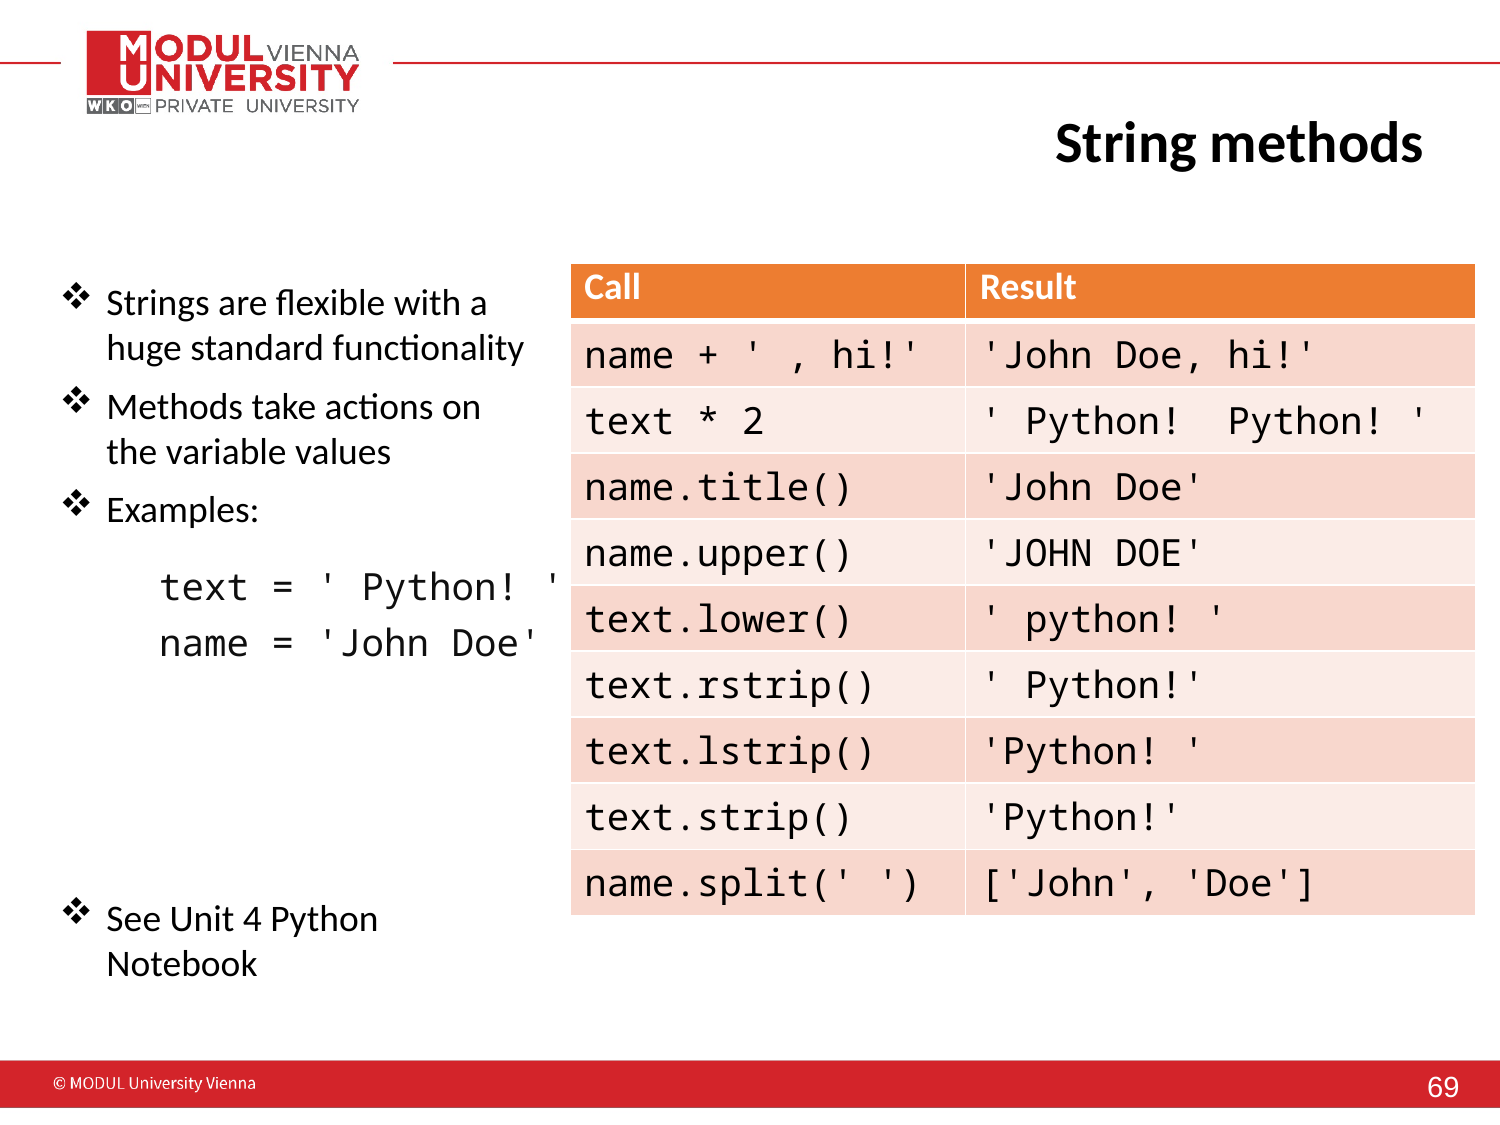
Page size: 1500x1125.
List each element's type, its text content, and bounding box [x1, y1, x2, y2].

table_cell 'Python!' [966, 784, 1475, 849]
title String methods [51, 45, 1439, 233]
table_header Call [571, 264, 965, 318]
text_box text = ' Python! ' name = 'John Doe' [545, 562, 569, 696]
table_header Result [966, 264, 1475, 318]
table_cell ' python! ' [966, 586, 1475, 650]
table_cell text.strip() [571, 784, 965, 849]
picture [0, 0, 1500, 1125]
table_cell name + ' , hi!' [571, 324, 965, 386]
table_cell 'JOHN DOE' [966, 520, 1475, 584]
table_cell ['John', 'Doe'] [966, 850, 1475, 915]
table_cell 'John Doe' [966, 454, 1475, 518]
table_cell text.lstrip() [571, 718, 965, 782]
table_cell ' Python!' [966, 652, 1475, 716]
table_cell name.upper() [571, 520, 965, 584]
table_cell ' Python! Python! ' [966, 388, 1475, 452]
table_cell text.rstrip() [571, 652, 965, 716]
table_cell name.title() [571, 454, 965, 518]
table_cell name.split(' ') [571, 850, 965, 915]
list Strings are flexible with a huge standard functionality Methods take actions on the variable values Examples: See Unit 4 Python Notebook [44, 263, 545, 1031]
table_cell text.lower() [571, 586, 965, 650]
table_cell 'John Doe, hi!' [966, 324, 1475, 386]
table_cell text * 2 [571, 388, 965, 452]
table_cell 'Python! ' [966, 718, 1475, 782]
